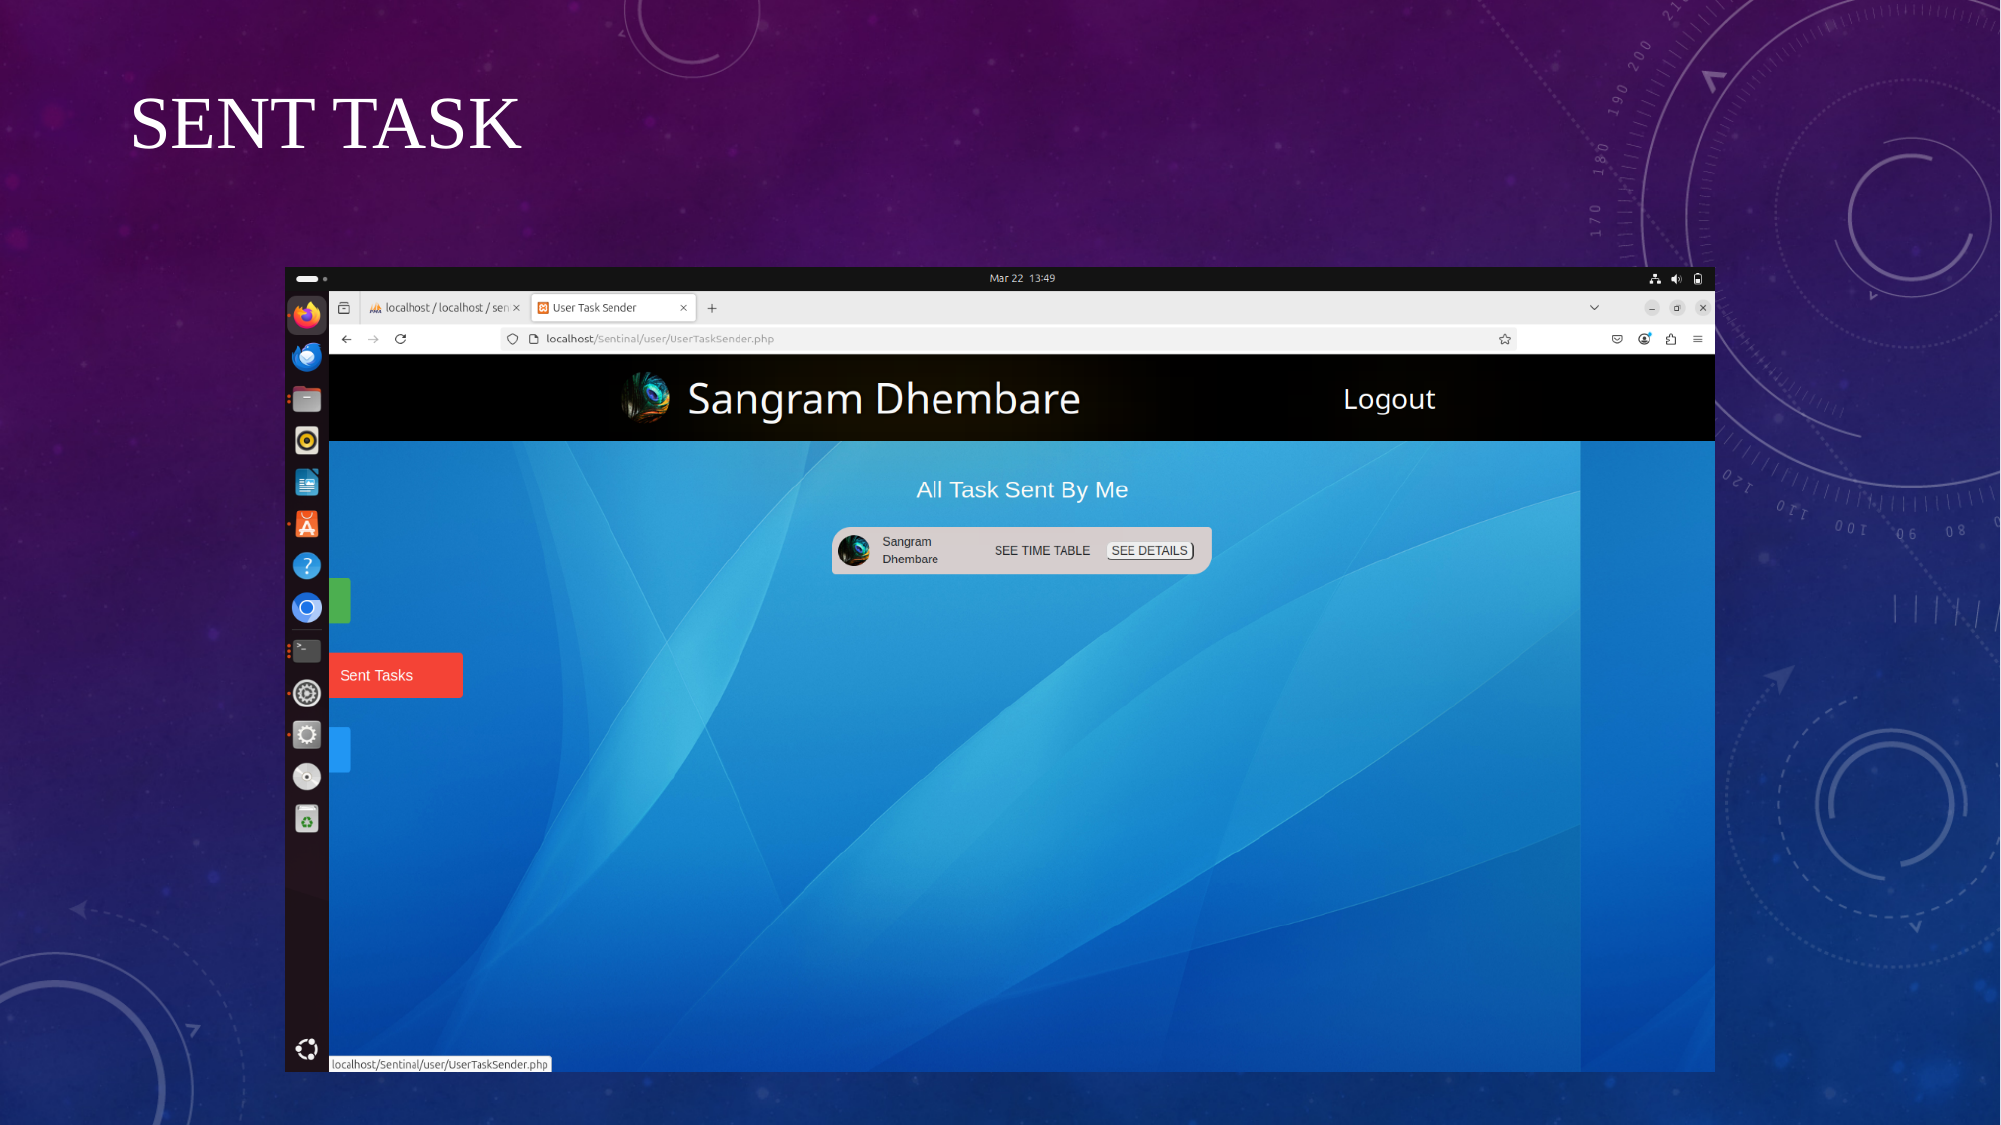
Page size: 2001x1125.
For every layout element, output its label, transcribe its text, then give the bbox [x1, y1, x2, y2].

picture [0, 0, 2001, 1125]
title SENT TASK [114, 53, 1777, 184]
